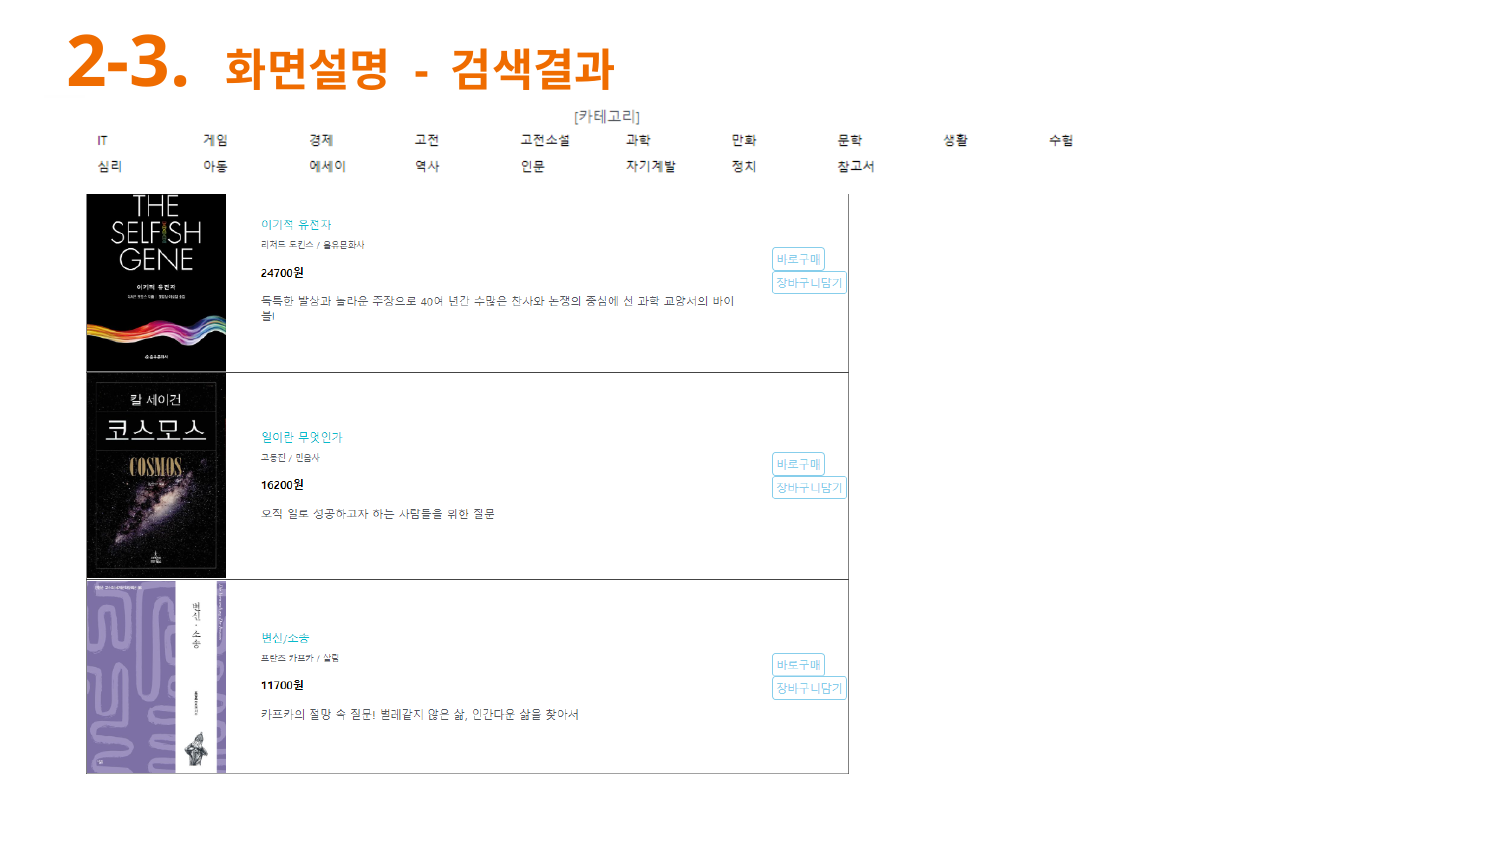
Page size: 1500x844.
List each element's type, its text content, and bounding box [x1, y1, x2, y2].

title 2-3. 화면설명 - 검색결과 [51, 0, 1449, 116]
picture [43, 95, 1119, 774]
